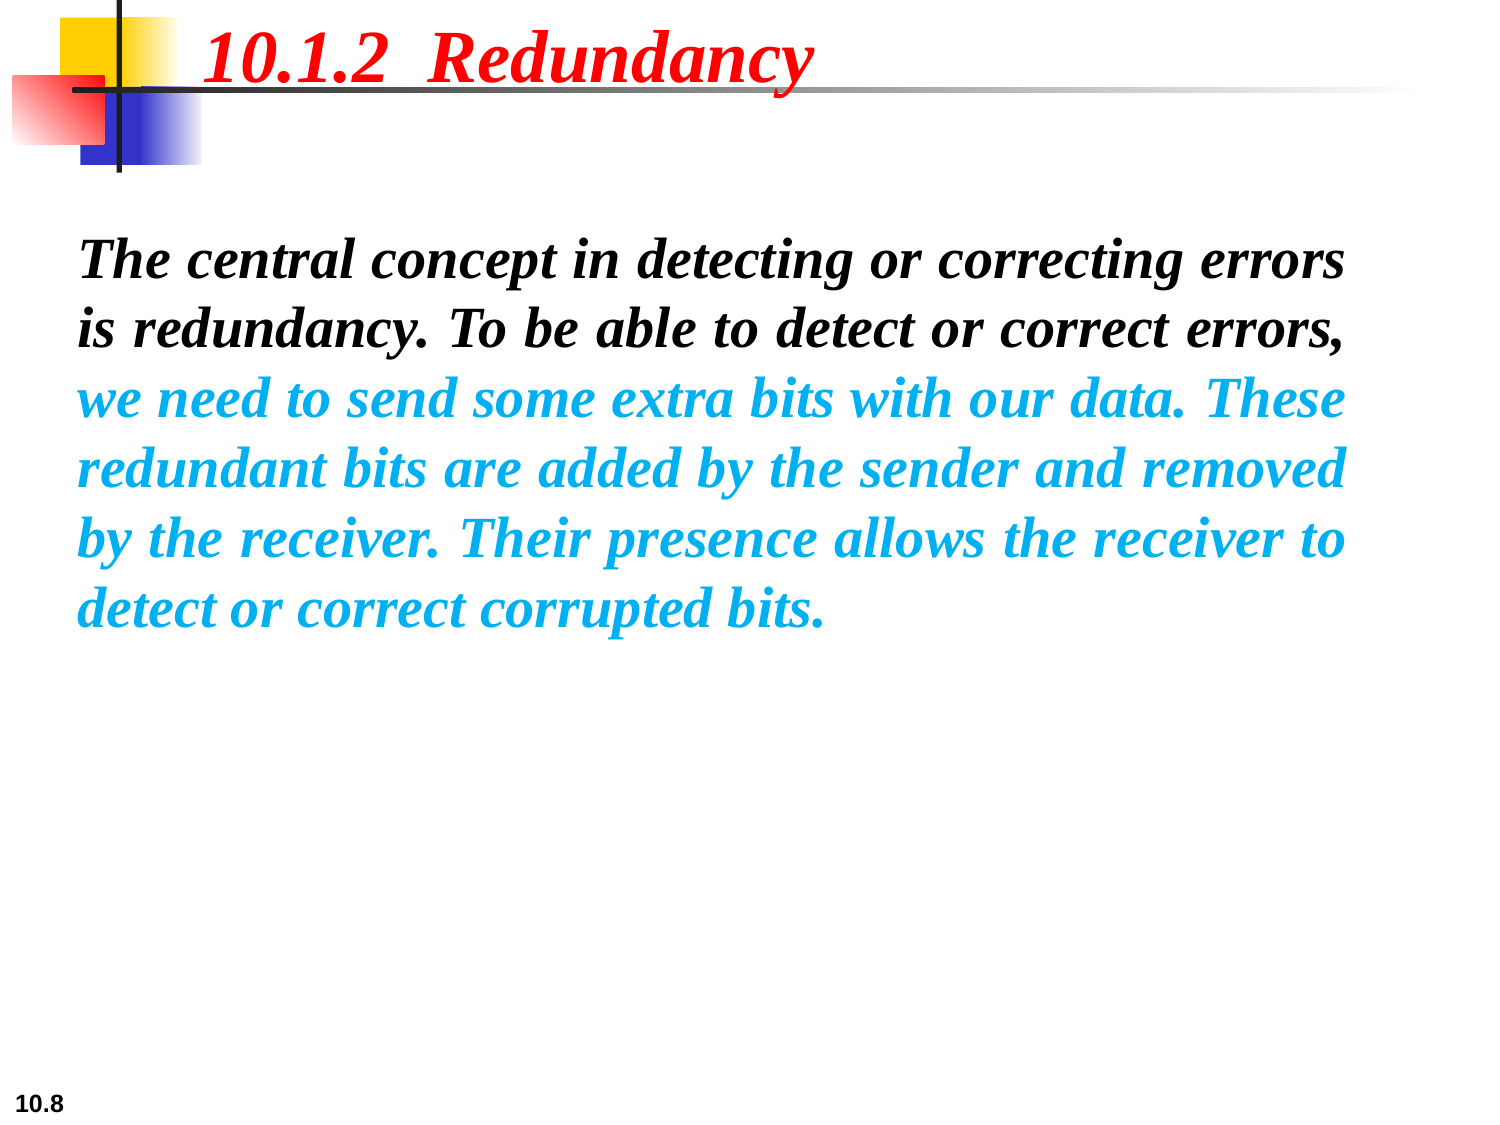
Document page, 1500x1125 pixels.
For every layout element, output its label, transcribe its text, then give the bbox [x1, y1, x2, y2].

text_box [116, 93, 122, 173]
text_box [122, 17, 177, 86]
text_box The central concept in detecting or correcting errors is redundancy. To be able to detect or correct errors, we need to send some extra bits with our data. These redundant bits are added by the sender and removed by the receiver. Their presence allows the receiver to detect or correct corrupted bits. [62, 212, 1363, 648]
text_box [80, 93, 116, 165]
text_box [72, 87, 187, 93]
text_box [122, 93, 141, 165]
text_box 10.1.2 Redundancy [187, 0, 837, 105]
text_box [837, 87, 1423, 93]
text_box [12, 75, 105, 145]
text_box 10.8 [0, 1049, 313, 1125]
text_box [116, 0, 122, 87]
text_box [60, 17, 116, 86]
text_box [141, 93, 202, 165]
